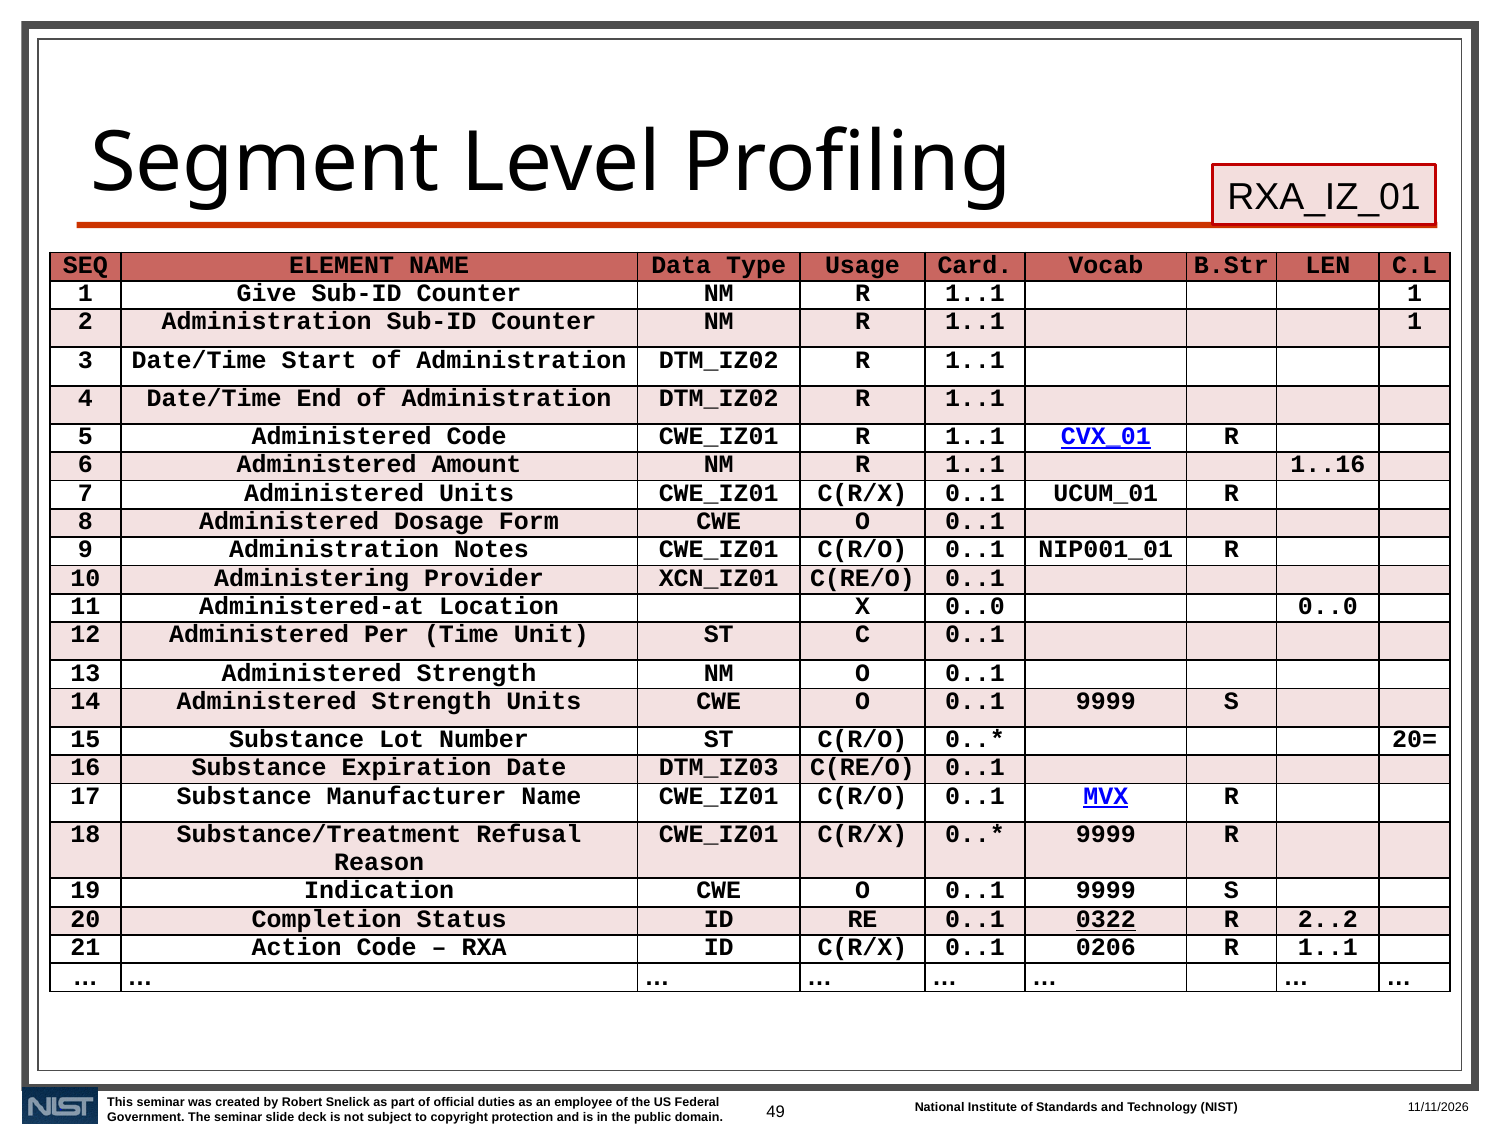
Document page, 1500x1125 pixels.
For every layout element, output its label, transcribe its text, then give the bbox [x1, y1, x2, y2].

table_header Card. [926, 253, 1024, 280]
table_cell [1187, 310, 1276, 346]
table_cell R [1187, 936, 1276, 962]
table_cell … [51, 964, 120, 991]
table_cell [1380, 756, 1449, 783]
table_cell [1026, 310, 1186, 346]
table_cell [1277, 661, 1378, 688]
table_cell … [1380, 964, 1449, 991]
table_cell Date/Time End of Administration [122, 387, 637, 423]
table_cell 18 [51, 823, 120, 877]
table_cell 1..1 [926, 425, 1024, 451]
table_cell Administration Notes [122, 538, 637, 565]
table_cell [1187, 387, 1276, 423]
table_cell 3 [51, 348, 120, 385]
table_cell ST [638, 623, 799, 659]
table_cell [1187, 661, 1276, 688]
table_cell C(R/X) [801, 481, 924, 508]
table_cell NIP001_01 [1026, 538, 1186, 565]
table_cell [1380, 879, 1449, 906]
table_cell CWE_IZ01 [638, 823, 799, 877]
table_cell R [801, 453, 924, 480]
table_cell R [801, 348, 924, 385]
table_cell Substance Lot Number [122, 728, 637, 754]
table_cell 0..1 [926, 661, 1024, 688]
table_cell CWE_IZ01 [638, 538, 799, 565]
table_cell R [801, 282, 924, 308]
table_cell 9999 [1026, 689, 1186, 726]
table_cell [1277, 481, 1378, 508]
table_cell O [801, 879, 924, 906]
table_cell CWE_IZ01 [638, 784, 799, 821]
table_cell 4 [51, 387, 120, 423]
table_cell Administered Units [122, 481, 637, 508]
table_cell [1277, 387, 1378, 423]
table_cell 2..2 [1277, 908, 1378, 934]
table_cell Administered Strength [122, 661, 637, 688]
table_cell [1026, 566, 1186, 593]
table_cell 0..* [926, 728, 1024, 754]
table_cell [1026, 623, 1186, 659]
table_header ELEMENT NAME [122, 253, 637, 280]
table_header SEQ [51, 253, 120, 280]
table_cell Administered Per (Time Unit) [122, 623, 637, 659]
table_cell [1277, 784, 1378, 821]
table_cell 1 [51, 282, 120, 308]
table_cell [1187, 623, 1276, 659]
table_cell 0..0 [1277, 595, 1378, 621]
table_cell [1380, 936, 1449, 962]
table_header Vocab [1026, 253, 1186, 280]
table_cell [1187, 964, 1276, 991]
table_cell DTM_IZ02 [638, 348, 799, 385]
table_cell R [1187, 823, 1276, 877]
table_header LEN [1277, 253, 1378, 280]
table_cell [1380, 453, 1449, 480]
table_cell 1 [1380, 310, 1449, 346]
table_cell [1380, 566, 1449, 593]
table_cell [1026, 282, 1186, 308]
table_cell [1187, 348, 1276, 385]
table_cell R [801, 310, 924, 346]
table_cell 9 [51, 538, 120, 565]
table_cell Completion Status [122, 908, 637, 934]
table_cell NM [638, 310, 799, 346]
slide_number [1392, 1090, 1488, 1115]
table_cell Administered Dosage Form [122, 510, 637, 536]
table_cell C(R/O) [801, 538, 924, 565]
table_cell [1380, 823, 1449, 877]
table_cell 0..0 [926, 595, 1024, 621]
table_cell XCN_IZ01 [638, 566, 799, 593]
table_cell [1380, 481, 1449, 508]
table_cell … [1026, 964, 1186, 991]
table_cell X [801, 595, 924, 621]
table_header Usage [801, 253, 924, 280]
table_cell 5 [51, 425, 120, 451]
table_cell NM [638, 282, 799, 308]
table_cell [638, 595, 799, 621]
table_cell 1..1 [926, 310, 1024, 346]
table_cell R [1187, 481, 1276, 508]
table_cell [1380, 661, 1449, 688]
table_header Data Type [638, 253, 799, 280]
table_cell 9999 [1026, 879, 1186, 906]
table_cell [1026, 387, 1186, 423]
table_cell CWE [638, 510, 799, 536]
table_cell 1..16 [1277, 453, 1378, 480]
table_cell 0..1 [926, 936, 1024, 962]
table_cell [1277, 756, 1378, 783]
table_cell [1380, 510, 1449, 536]
table_cell C(R/O) [801, 784, 924, 821]
table_cell 12 [51, 623, 120, 659]
table_cell 0..1 [926, 756, 1024, 783]
table_cell [1187, 510, 1276, 536]
table_cell 13 [51, 661, 120, 688]
table_cell CWE_IZ01 [638, 481, 799, 508]
table_cell CWE [638, 879, 799, 906]
table_cell 1..1 [1277, 936, 1378, 962]
table_cell [1380, 387, 1449, 423]
table_cell [1187, 756, 1276, 783]
table_cell 11 [51, 595, 120, 621]
table_cell Administered Amount [122, 453, 637, 480]
table_header C.L [1380, 253, 1449, 280]
table_cell 1 [1380, 282, 1449, 308]
table_cell RE [801, 908, 924, 934]
table_cell 8 [51, 510, 120, 536]
table_cell C(R/X) [801, 936, 924, 962]
picture [22, 1087, 98, 1124]
table_cell NM [638, 453, 799, 480]
table_cell R [801, 425, 924, 451]
table_cell [1277, 348, 1378, 385]
table_cell 0..1 [926, 538, 1024, 565]
table_cell 0322 [1026, 908, 1186, 934]
table_cell 19 [51, 879, 120, 906]
table_cell [1187, 595, 1276, 621]
table_cell S [1187, 879, 1276, 906]
table_cell 15 [51, 728, 120, 754]
table_cell [1380, 595, 1449, 621]
table_cell Administered Code [122, 425, 637, 451]
table_cell 7 [51, 481, 120, 508]
table_cell [1187, 728, 1276, 754]
table_cell MVX [1026, 784, 1186, 821]
table_cell … [638, 964, 799, 991]
table_cell [1026, 453, 1186, 480]
table_cell … [801, 964, 924, 991]
table_cell ID [638, 908, 799, 934]
table_cell Date/Time Start of Administration [122, 348, 637, 385]
table_cell 6 [51, 453, 120, 480]
table_cell C [801, 623, 924, 659]
table_cell 0..1 [926, 481, 1024, 508]
table_cell CVX_01 [1026, 425, 1186, 451]
table_cell 1..1 [926, 453, 1024, 480]
table_cell … [926, 964, 1024, 991]
table_cell Substance Manufacturer Name [122, 784, 637, 821]
table_cell [1380, 348, 1449, 385]
table_cell O [801, 689, 924, 726]
table_cell DTM_IZ02 [638, 387, 799, 423]
table_cell [1187, 566, 1276, 593]
table_cell R [1187, 784, 1276, 821]
table_cell [1026, 348, 1186, 385]
table_cell [1380, 538, 1449, 565]
table_cell 0..1 [926, 879, 1024, 906]
table_cell [1277, 538, 1378, 565]
table_cell ID [638, 936, 799, 962]
table_cell 1..1 [926, 387, 1024, 423]
table_cell 21 [51, 936, 120, 962]
table_cell [1277, 623, 1378, 659]
slide_number 49 [712, 1071, 801, 1125]
table_cell [1026, 510, 1186, 536]
title Segment Level Profiling [74, 78, 1413, 215]
table_cell 1..1 [926, 348, 1024, 385]
table_cell [1380, 784, 1449, 821]
table_cell [1026, 756, 1186, 783]
table_cell 1..1 [926, 282, 1024, 308]
table_cell 0..1 [926, 510, 1024, 536]
table_cell 2 [51, 310, 120, 346]
table_cell R [1187, 425, 1276, 451]
table_cell [1026, 728, 1186, 754]
table_cell S [1187, 689, 1276, 726]
table_cell CWE_IZ01 [638, 425, 799, 451]
table_cell … [1277, 964, 1378, 991]
table_cell 0..1 [926, 908, 1024, 934]
table_cell 0..1 [926, 623, 1024, 659]
table_cell 0206 [1026, 936, 1186, 962]
table_cell 10 [51, 566, 120, 593]
table_cell Give Sub-ID Counter [122, 282, 637, 308]
table_cell ST [638, 728, 799, 754]
text_box RXA_IZ_01 [1212, 164, 1436, 225]
table_cell Administered-at Location [122, 595, 637, 621]
table_cell 20= [1380, 728, 1449, 754]
table_cell Administered Strength Units [122, 689, 637, 726]
table_cell Action Code – RXA [122, 936, 637, 962]
table_cell 0..1 [926, 784, 1024, 821]
table_cell C(RE/O) [801, 756, 924, 783]
table_cell [1277, 879, 1378, 906]
table_cell 9999 [1026, 823, 1186, 877]
table_cell C(RE/O) [801, 566, 924, 593]
table_cell [1187, 282, 1276, 308]
table_cell Substance Expiration Date [122, 756, 637, 783]
table_cell [1026, 661, 1186, 688]
table_cell Substance/Treatment Refusal Reason [122, 823, 637, 877]
table_cell [1277, 728, 1378, 754]
table_cell C(R/X) [801, 823, 924, 877]
table_cell [1277, 566, 1378, 593]
table_cell Indication [122, 879, 637, 906]
table_cell [1277, 510, 1378, 536]
table_cell [1380, 689, 1449, 726]
table_cell DTM_IZ03 [638, 756, 799, 783]
table_header B.Str [1187, 253, 1276, 280]
table_cell [1380, 623, 1449, 659]
table_cell 14 [51, 689, 120, 726]
table_cell [1026, 595, 1186, 621]
table_cell [1380, 425, 1449, 451]
table_cell [1277, 310, 1378, 346]
table_cell [1277, 425, 1378, 451]
table_cell [1380, 908, 1449, 934]
table_cell Administration Sub-ID Counter [122, 310, 637, 346]
table_cell 0..* [926, 823, 1024, 877]
table_cell [1277, 282, 1378, 308]
table_cell 17 [51, 784, 120, 821]
table_cell 16 [51, 756, 120, 783]
table_cell NM [638, 661, 799, 688]
table_cell O [801, 510, 924, 536]
table_cell R [1187, 908, 1276, 934]
table_cell 0..1 [926, 566, 1024, 593]
table_cell R [1187, 538, 1276, 565]
table_cell C(R/O) [801, 728, 924, 754]
table_cell R [801, 387, 924, 423]
table_cell Administering Provider [122, 566, 637, 593]
table_cell 20 [51, 908, 120, 934]
table_cell UCUM_01 [1026, 481, 1186, 508]
table_cell [1277, 689, 1378, 726]
table_cell [1277, 823, 1378, 877]
table_cell … [122, 964, 637, 991]
table_cell 0..1 [926, 689, 1024, 726]
table_cell [1187, 453, 1276, 480]
table_cell CWE [638, 689, 799, 726]
table_cell O [801, 661, 924, 688]
